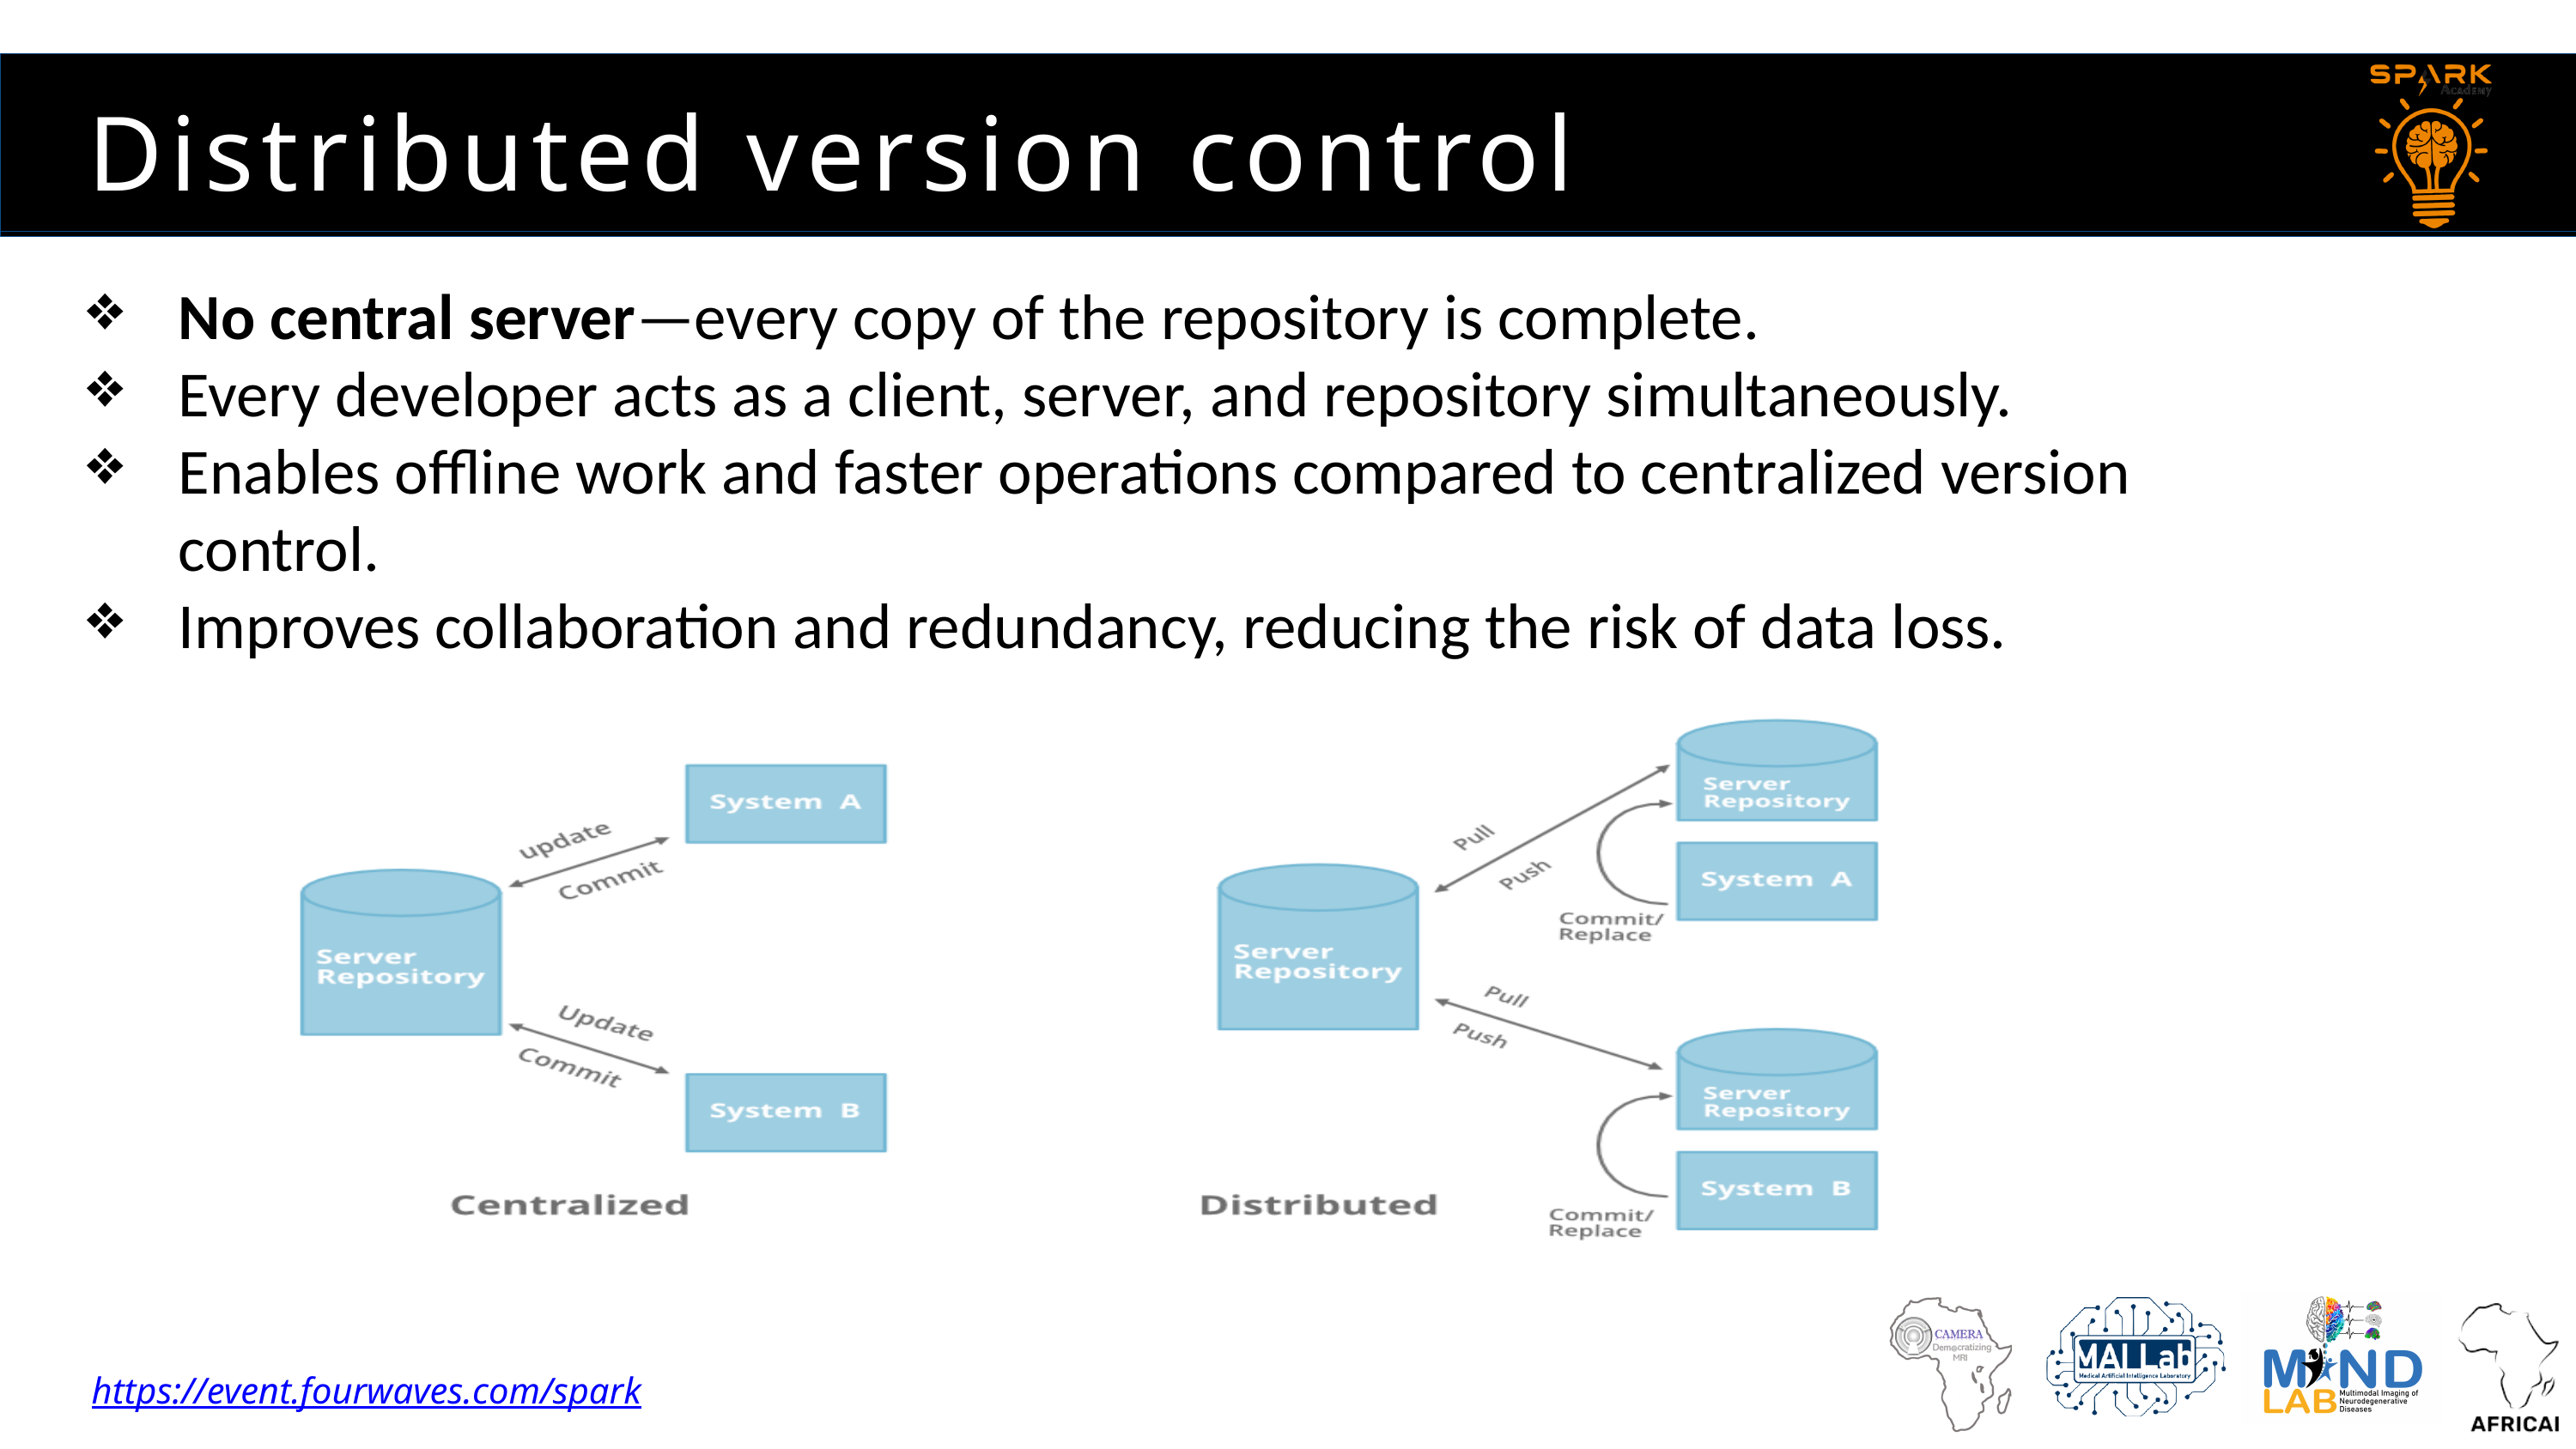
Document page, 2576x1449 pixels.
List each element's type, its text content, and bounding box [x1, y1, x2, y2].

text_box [0, 53, 2576, 237]
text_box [1888, 1292, 2568, 1433]
text_box https://event.fourwaves.com/spark [48, 1349, 685, 1417]
picture [192, 704, 1987, 1294]
text_box No central server—every copy of the repository is complete. Every developer acts as a client, server, and repository simultaneously. Enables offline work and faster operations compared to centralized version control. Improves collaboration and redundancy, reducing the risk of data loss. [49, 275, 2184, 756]
